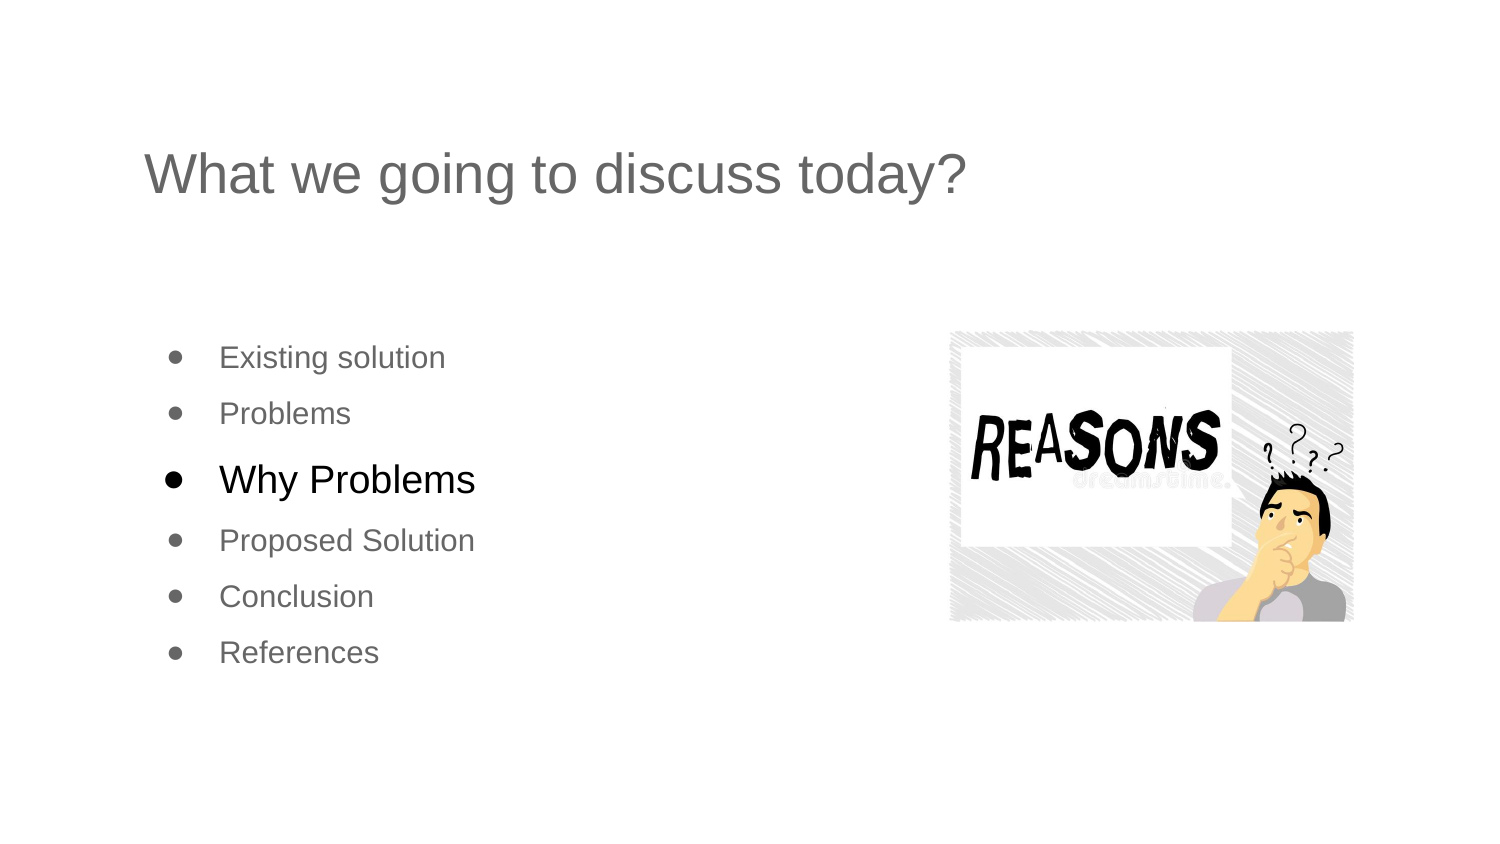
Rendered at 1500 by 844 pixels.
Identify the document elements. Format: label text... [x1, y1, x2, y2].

title What we going to discuss today? [129, 84, 1059, 220]
text_box Existing solution Problems Why Problems Proposed Solution Conclusion References [129, 303, 528, 742]
picture [947, 330, 1354, 623]
